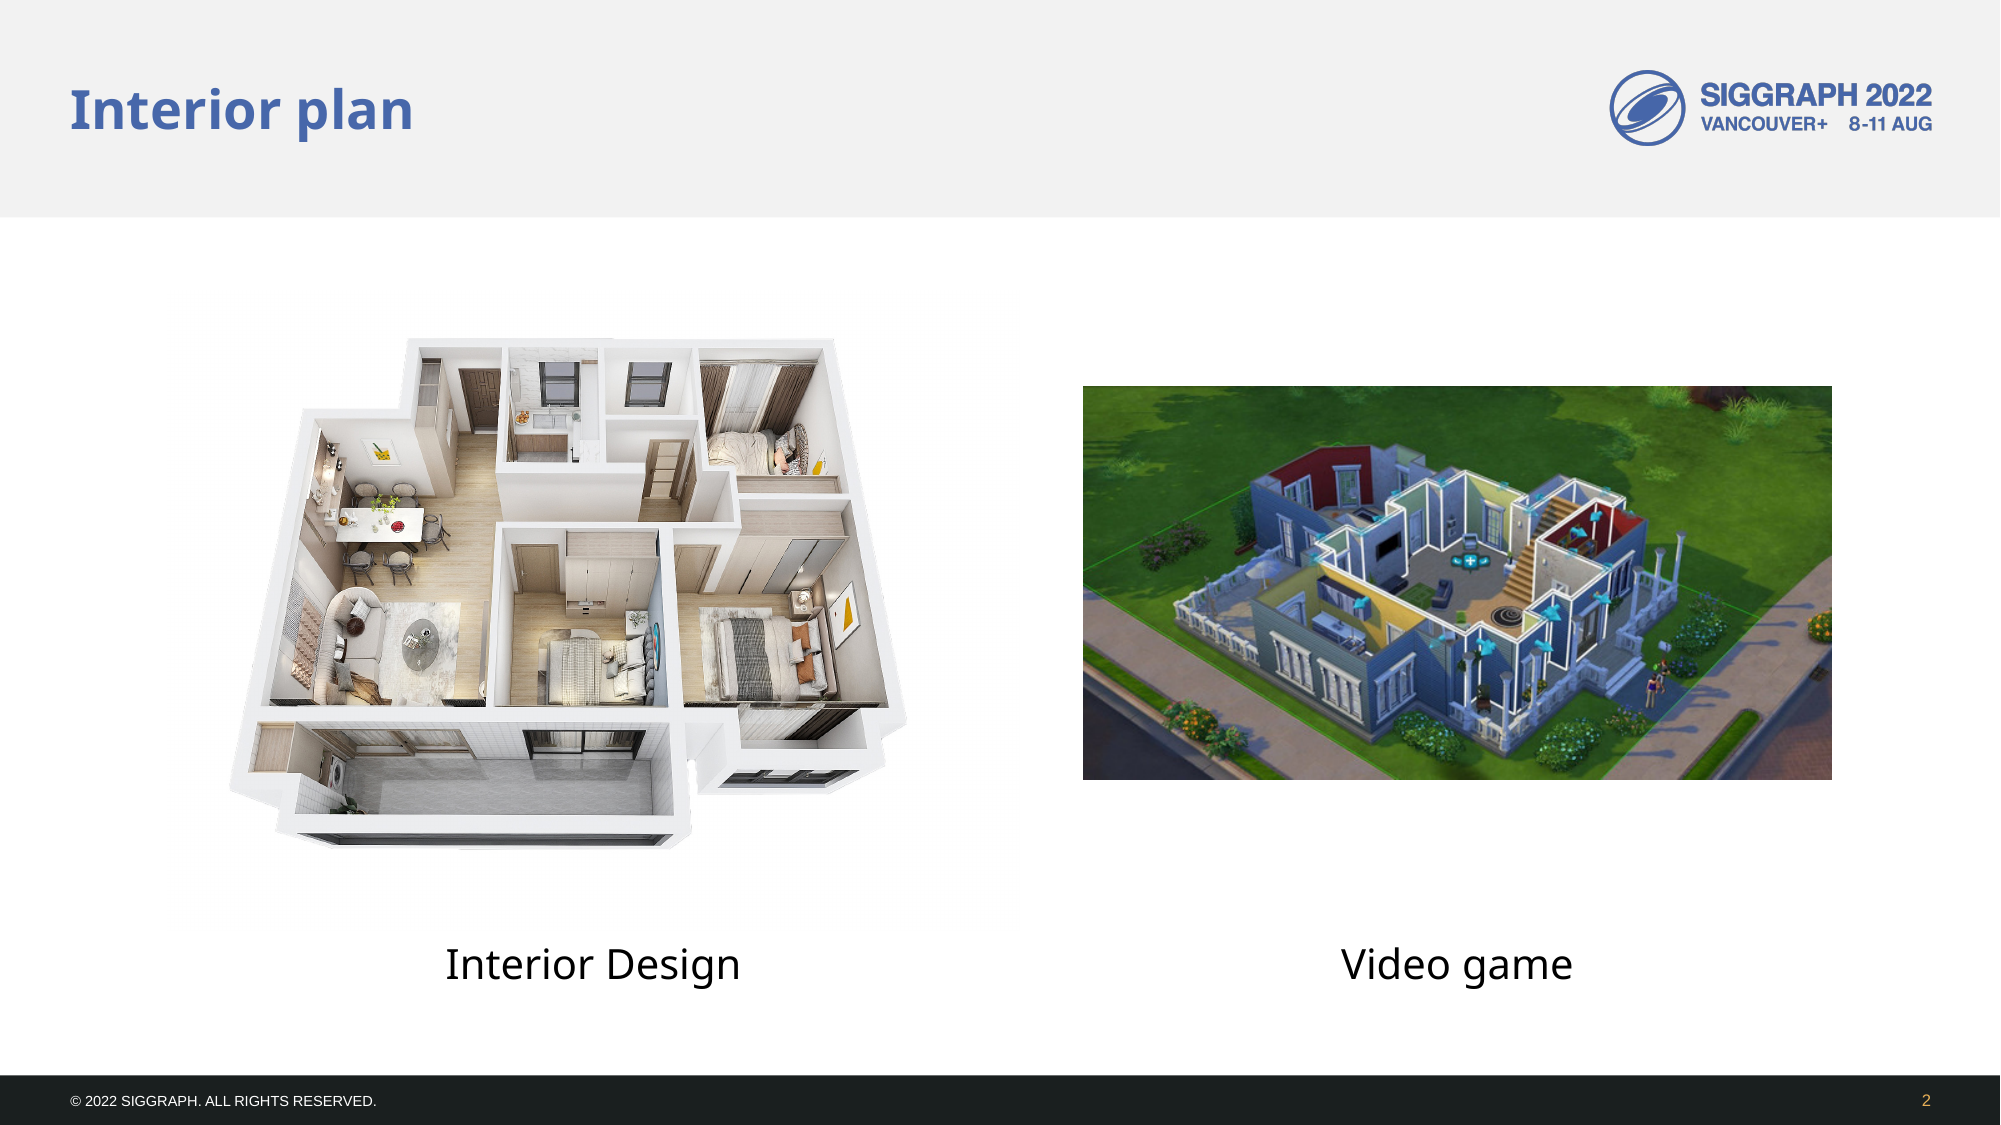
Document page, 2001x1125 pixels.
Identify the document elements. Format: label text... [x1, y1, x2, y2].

picture [1083, 386, 1832, 780]
slide_number 2 [1820, 1075, 1932, 1125]
title Interior plan [70, 0, 1481, 216]
picture [1609, 70, 1932, 146]
text_box Video game [1221, 930, 1693, 995]
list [167, 290, 1020, 931]
text_box Interior Design [357, 931, 830, 995]
footer © 2022 SIGGRAPH. All Rights Reserved. [70, 1075, 510, 1125]
